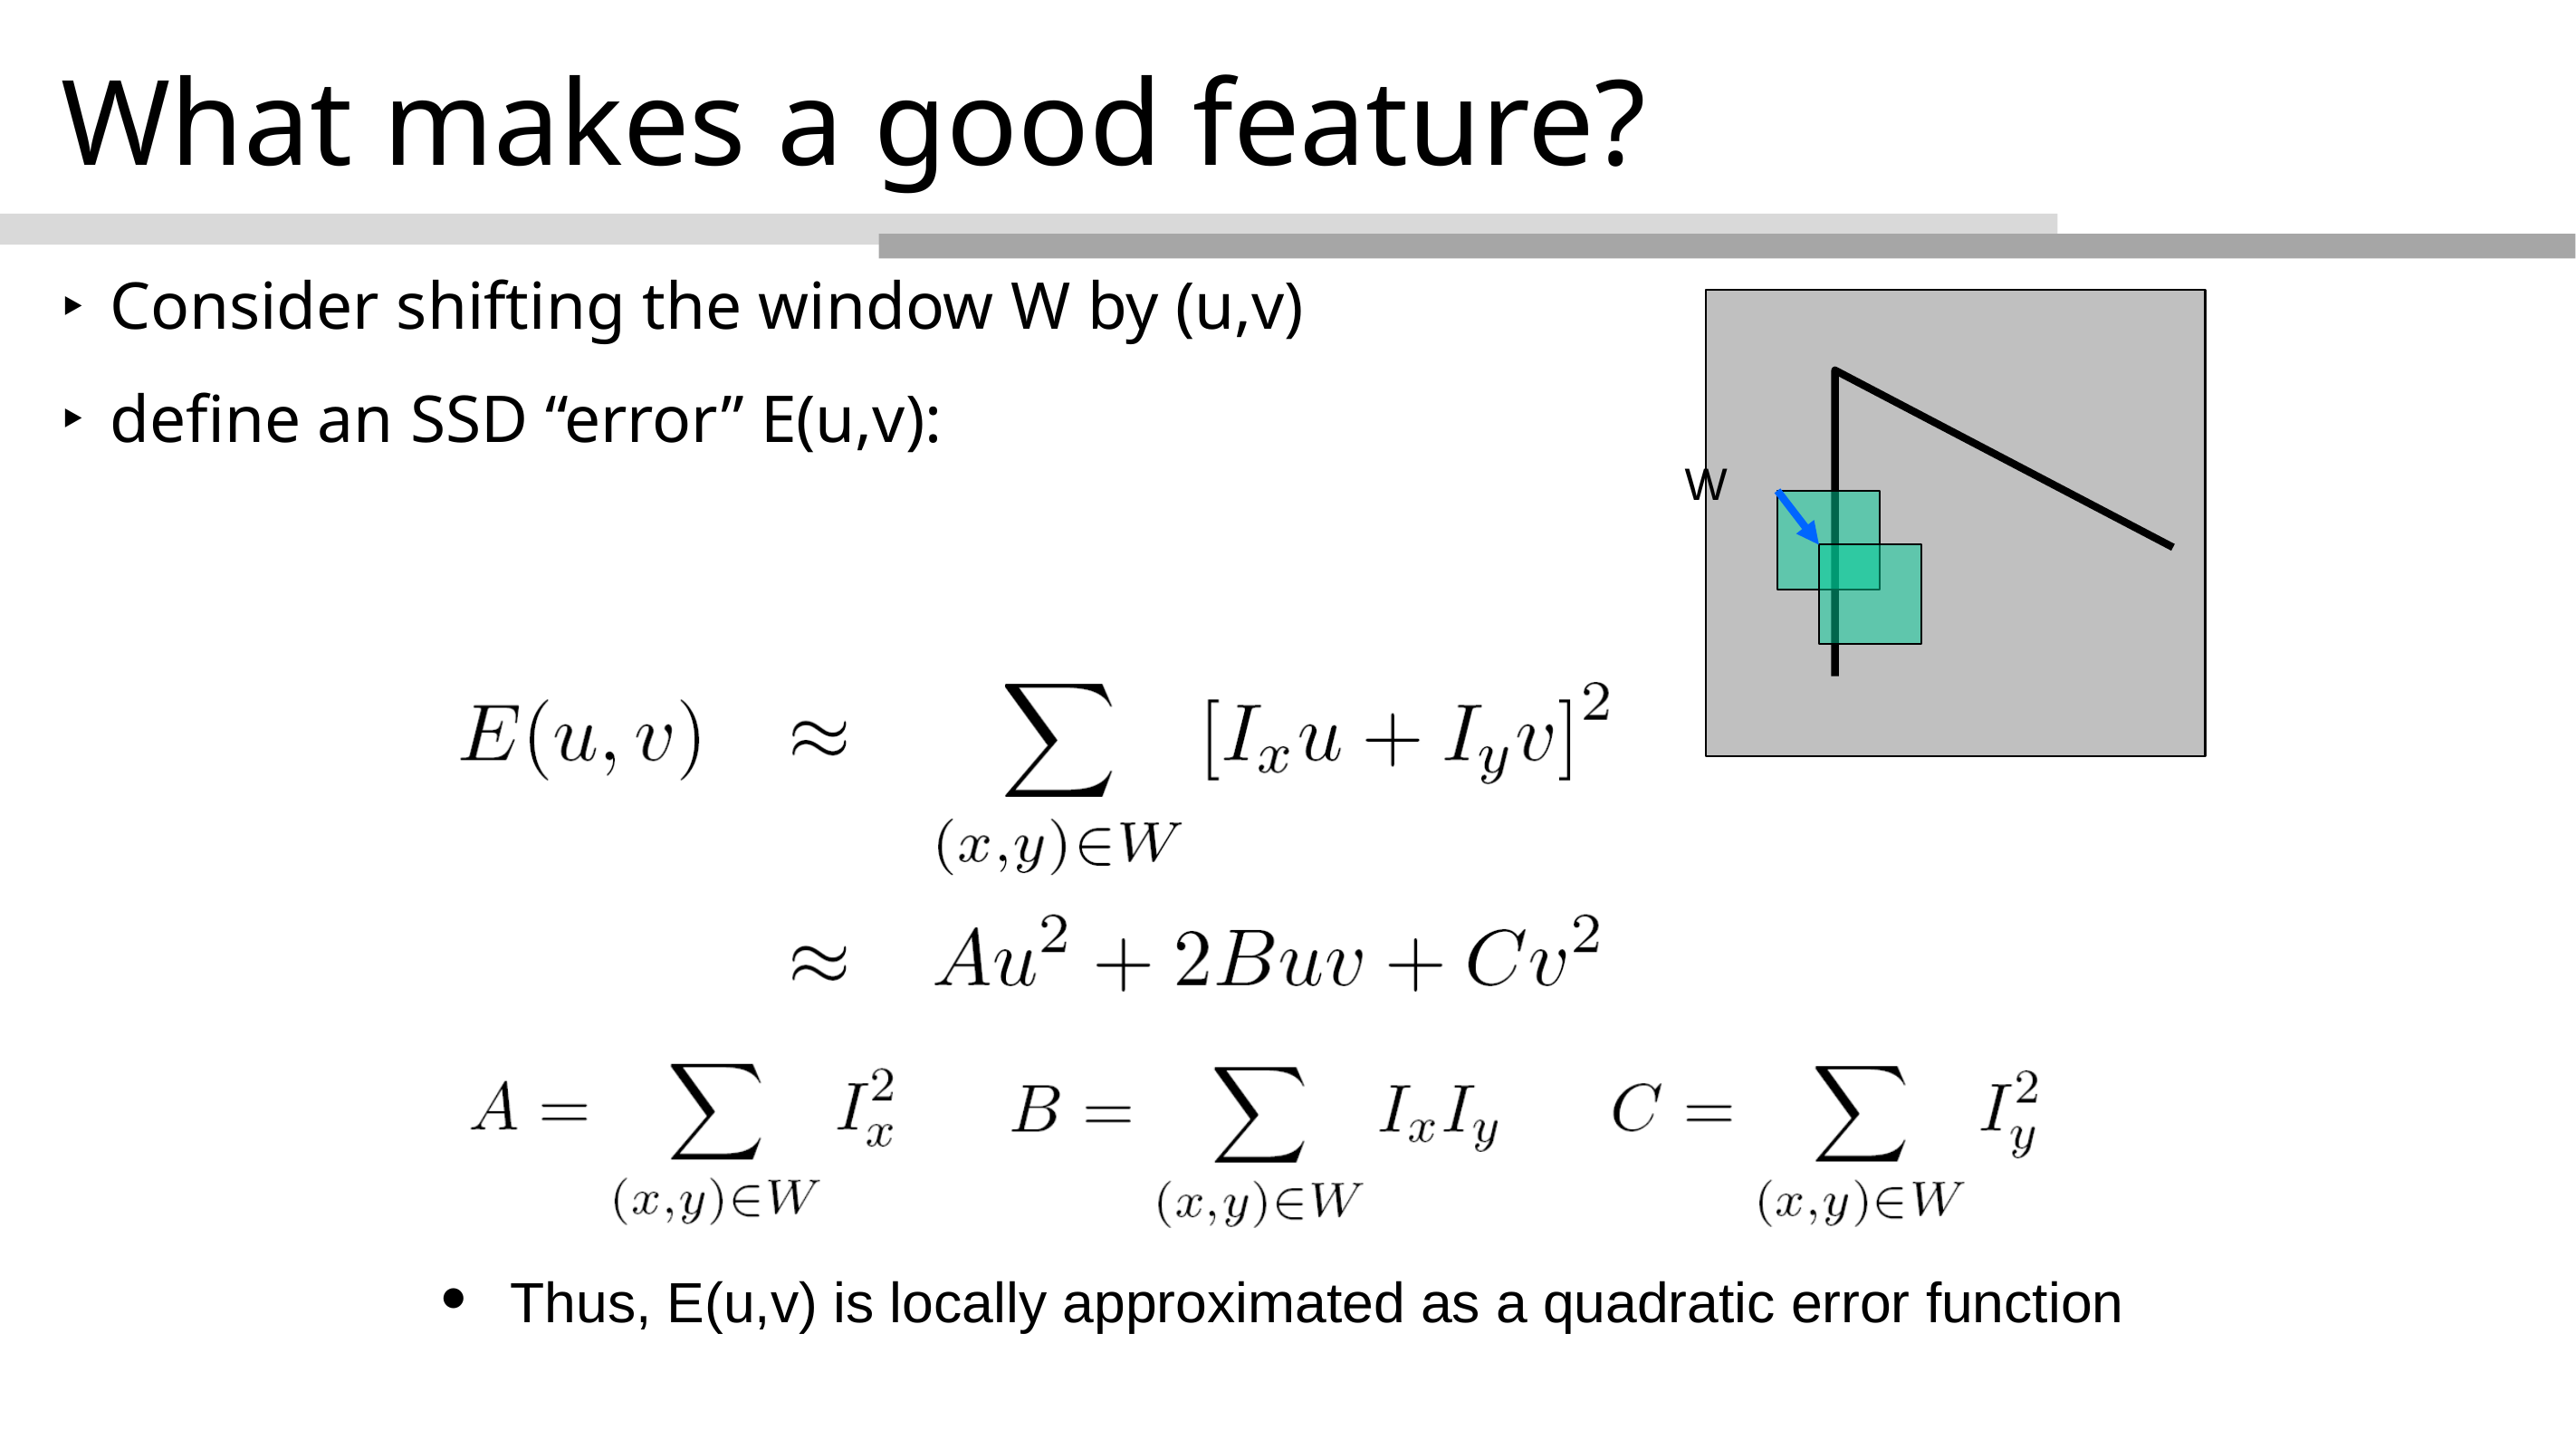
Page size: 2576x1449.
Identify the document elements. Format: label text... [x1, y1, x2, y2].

picture [1005, 1059, 1509, 1240]
title What makes a good feature? [47, 29, 2524, 226]
picture [1609, 1059, 2045, 1228]
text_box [1706, 289, 2206, 757]
picture [466, 1059, 905, 1233]
list Consider shifting the window W by (u,v) define an SSD “error” E(u,v): [47, 266, 2528, 1420]
text_box W [1677, 453, 1706, 518]
text_box Thus, E(u,v) is locally approximated as a quadratic error function [380, 1259, 2134, 1342]
picture [450, 675, 1642, 999]
